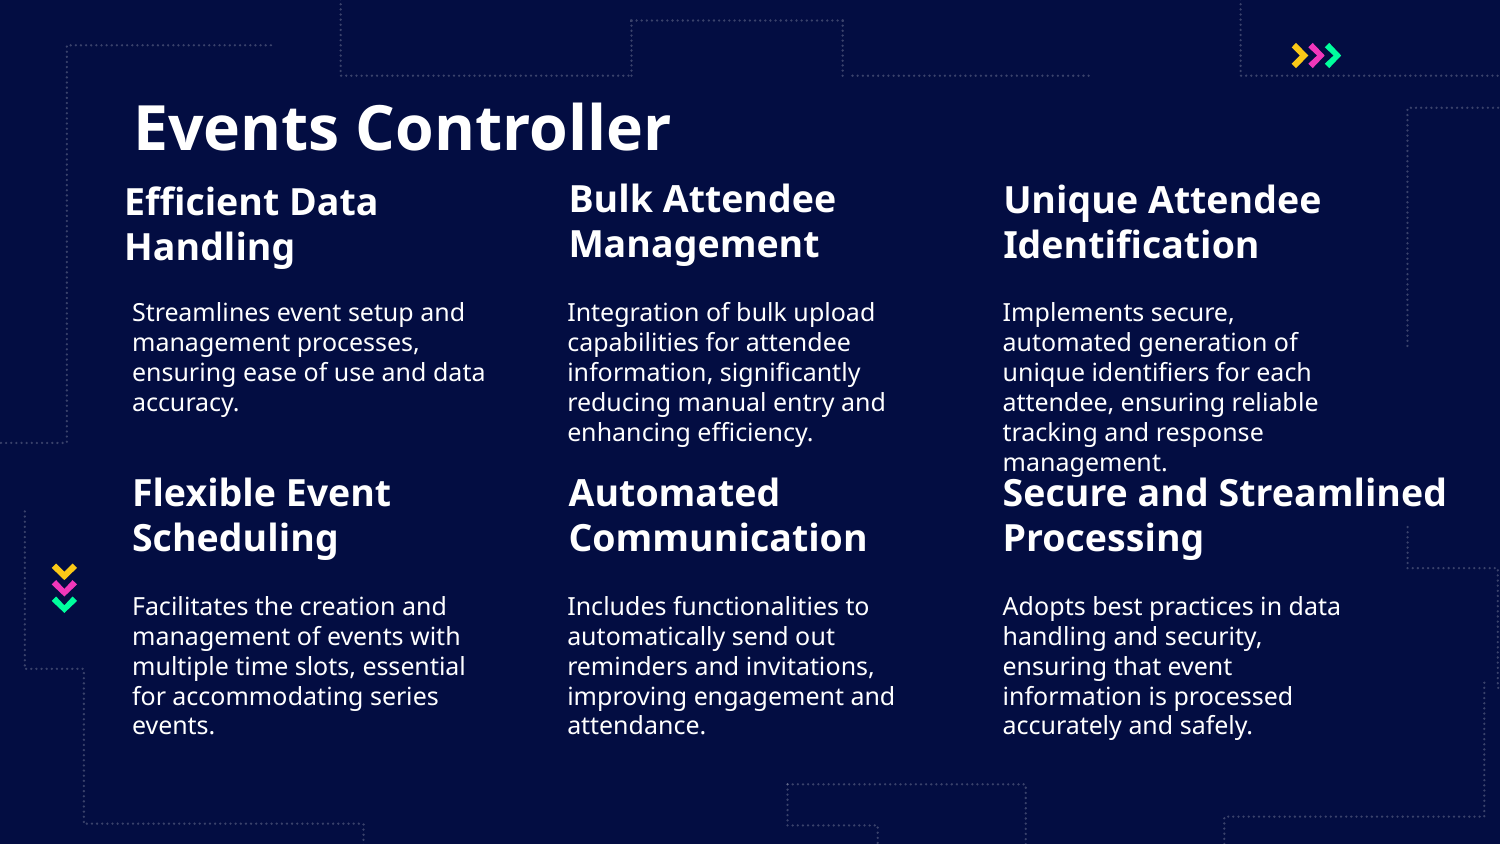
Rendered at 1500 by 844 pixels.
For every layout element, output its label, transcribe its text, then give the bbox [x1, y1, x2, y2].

subtitle Efficient Data Handling [109, 168, 503, 283]
subtitle Includes functionalities to automatically send out reminders and invitations, improving engagement and attendance. [552, 575, 948, 723]
subtitle Streamlines event setup and management processes, ensuring ease of use and data accuracy. [116, 281, 513, 457]
subtitle Adopts best practices in data handling and security, ensuring that event information is processed accurately and safely. [987, 575, 1383, 723]
subtitle Facilitates the creation and management of events with multiple time slots, essential for accommodating series events. [116, 575, 513, 723]
subtitle Flexible Event Scheduling [116, 501, 513, 574]
subtitle Implements secure, automated generation of unique identifiers for each attendee, ensuring reliable tracking and response management. [987, 281, 1383, 429]
subtitle Secure and Streamlined Processing [987, 459, 1488, 574]
subtitle Unique Attendee Identification [988, 208, 1383, 281]
subtitle Automated Communication [553, 501, 948, 574]
title Events Controller [118, 72, 1382, 167]
subtitle Bulk Attendee Management [553, 168, 988, 280]
subtitle Integration of bulk upload capabilities for attendee information, significantly reducing manual entry and enhancing efficiency. [552, 281, 948, 450]
